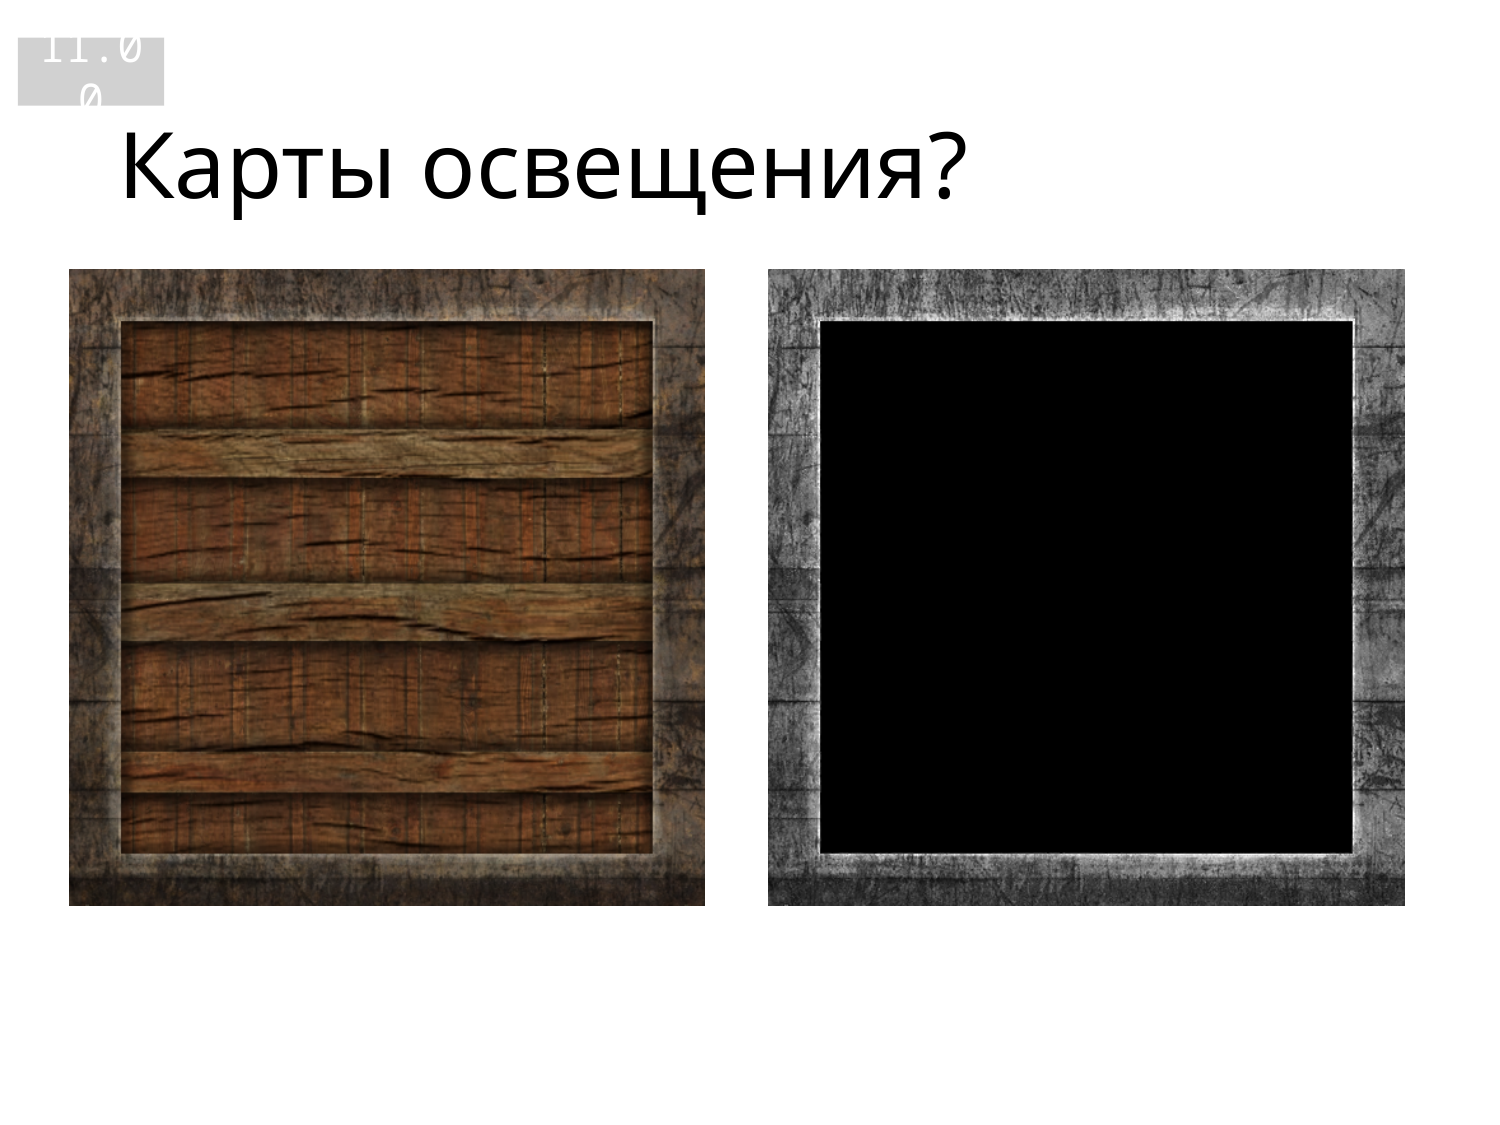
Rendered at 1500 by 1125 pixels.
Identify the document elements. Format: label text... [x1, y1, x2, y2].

text_box 11.00 [17, 37, 165, 106]
picture [768, 269, 1405, 906]
picture [69, 269, 705, 906]
title Карты освещения? [103, 59, 1397, 278]
